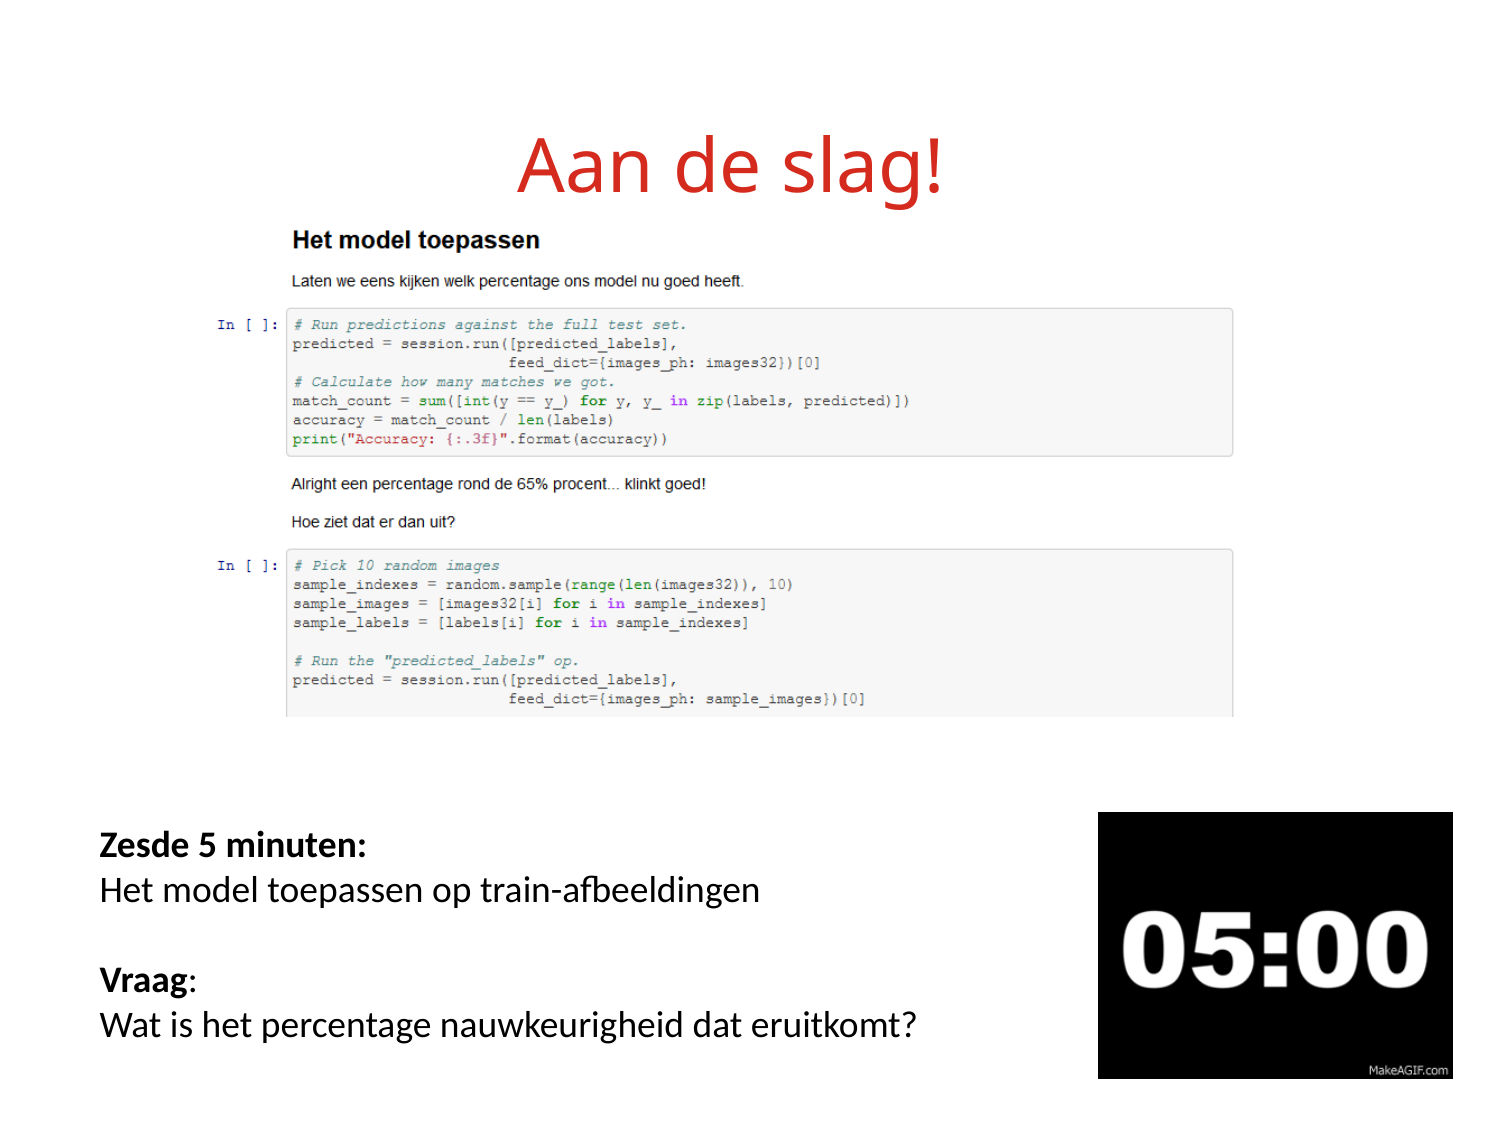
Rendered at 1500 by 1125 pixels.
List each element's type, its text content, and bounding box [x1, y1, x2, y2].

picture [211, 222, 1251, 717]
text_box Aan de slag! [318, 59, 1145, 222]
text_box Zesde 5 minuten: Het model toepassen op train-afbeeldingen Vraag: Wat is het percentage nauwkeurigheid dat eruitkomt? [84, 812, 959, 1053]
picture [1098, 812, 1453, 1079]
